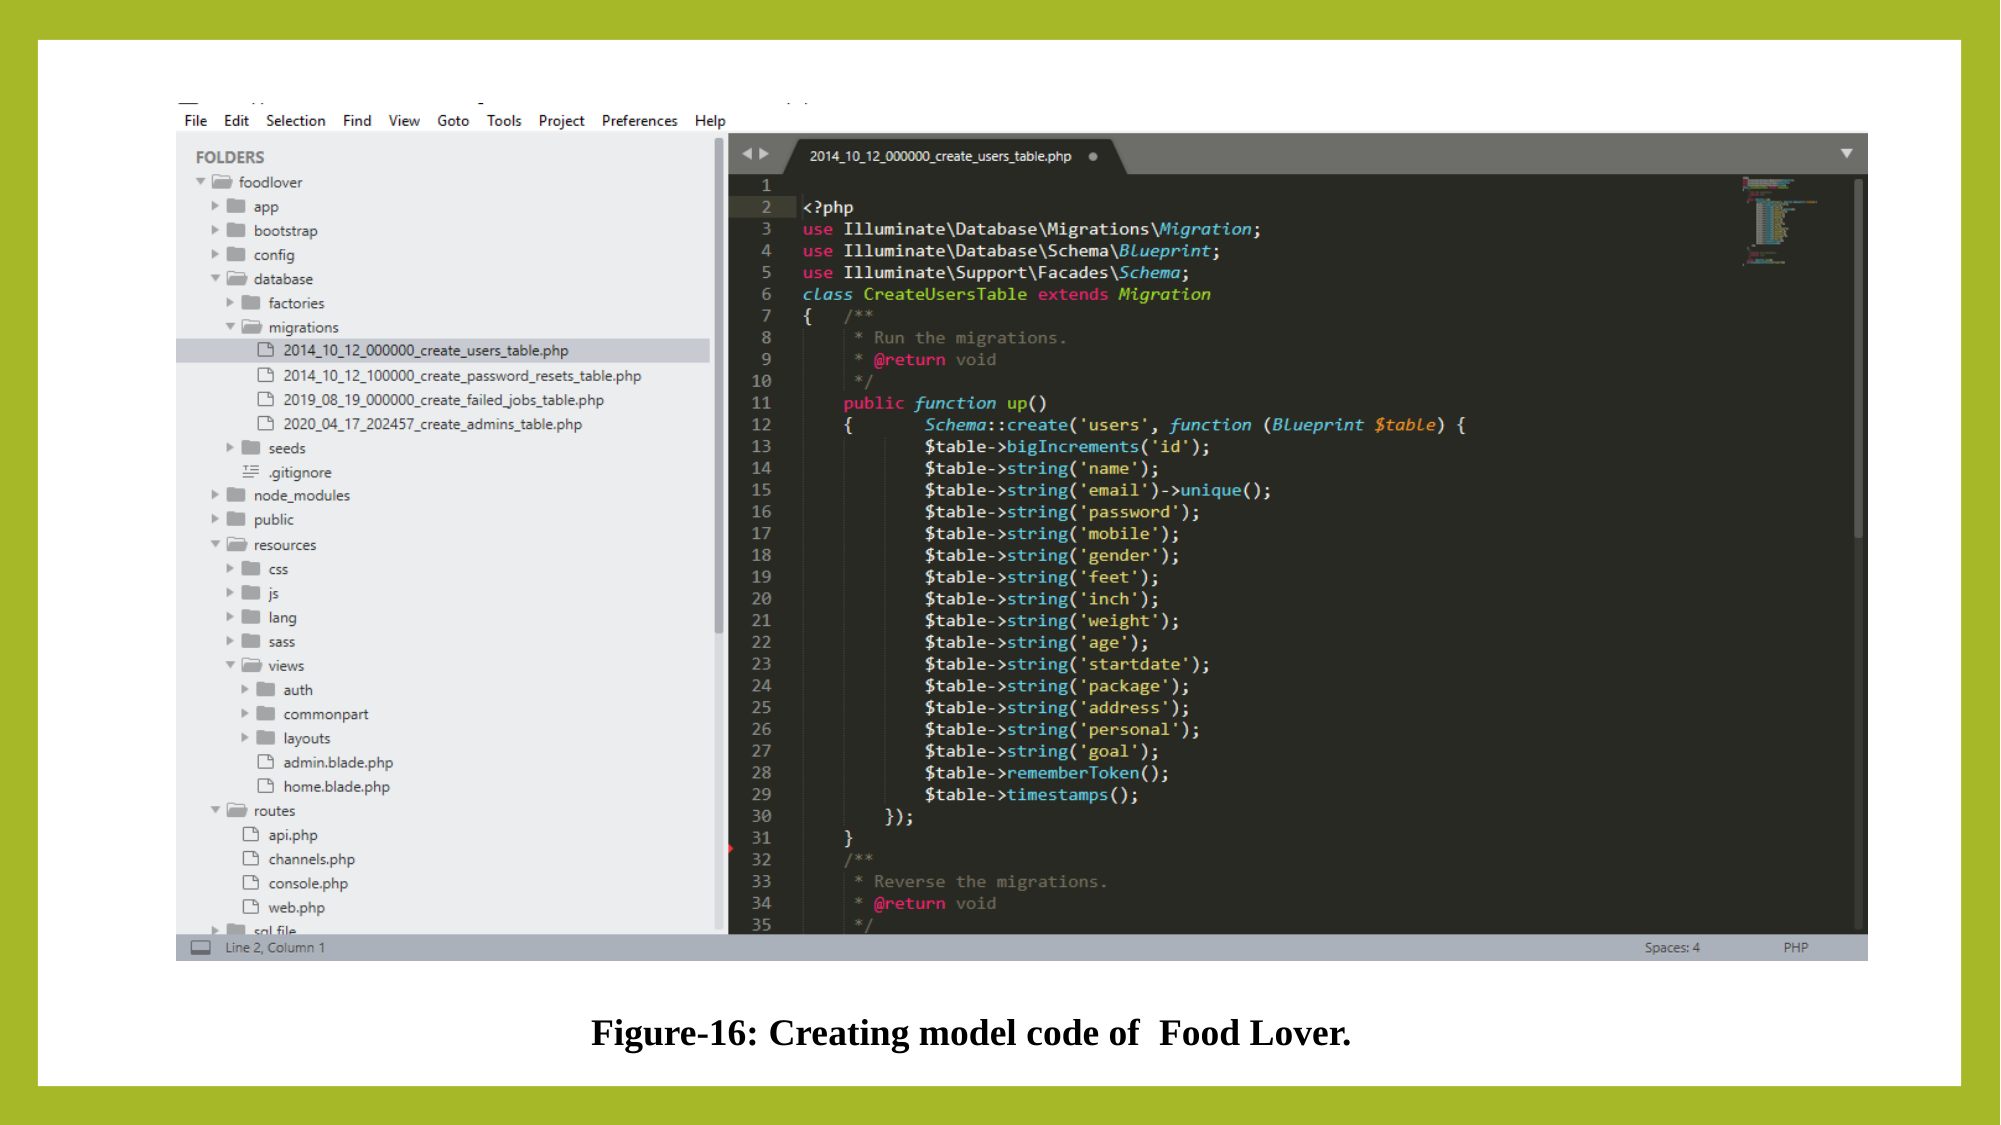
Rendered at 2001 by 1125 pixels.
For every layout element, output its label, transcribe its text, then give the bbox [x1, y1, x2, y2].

text_box Figure-16: Creating model code of Food Lover. [454, 1000, 1489, 1106]
picture [176, 102, 1868, 961]
